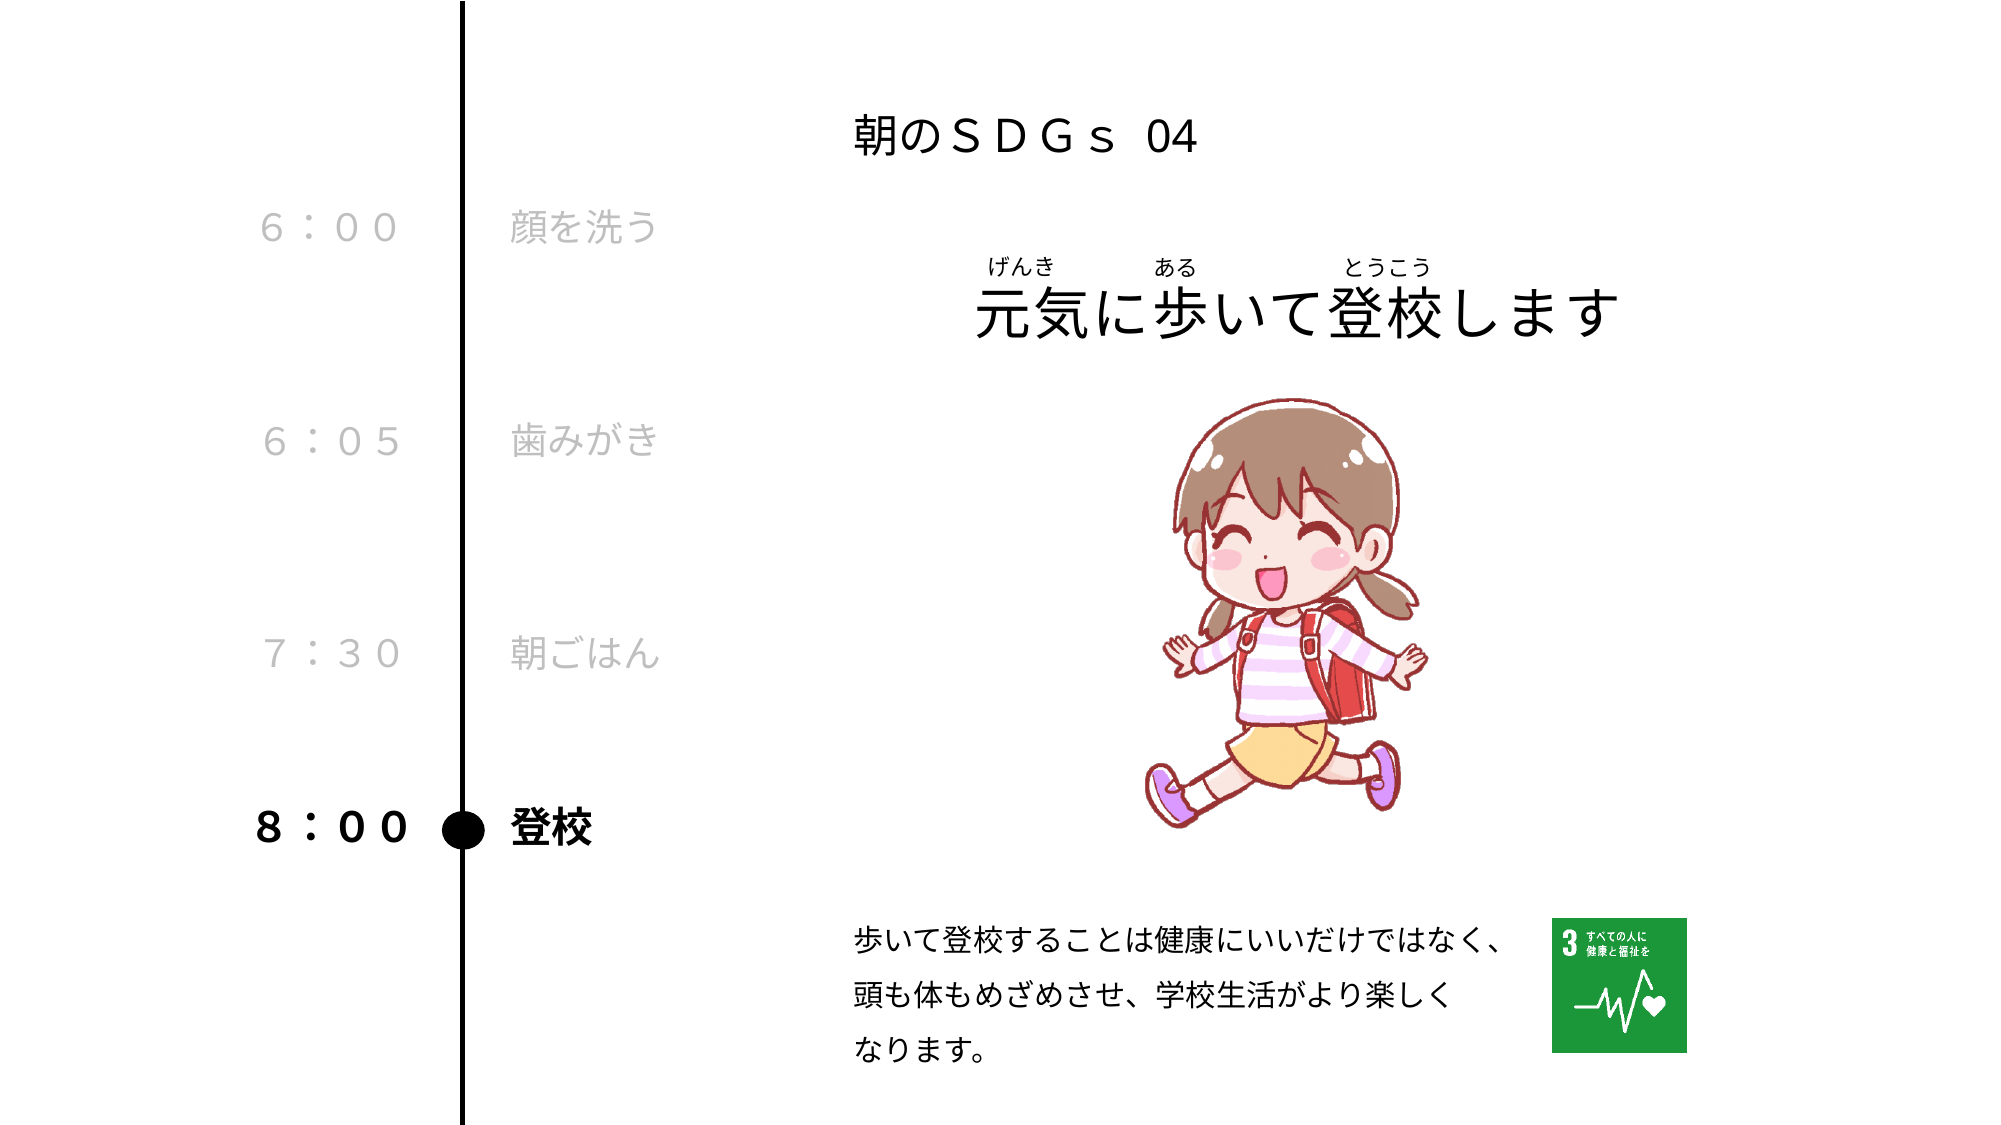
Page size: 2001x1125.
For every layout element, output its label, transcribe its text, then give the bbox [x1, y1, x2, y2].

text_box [215, 0, 797, 1125]
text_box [849, 62, 1724, 384]
text_box 歩いて登校することは健康にいいだけではなく、 頭も体もめざめさせ、学校生活がより楽しく なります。 [850, 918, 1516, 1121]
picture [1552, 918, 1687, 1053]
picture [1070, 372, 1542, 843]
